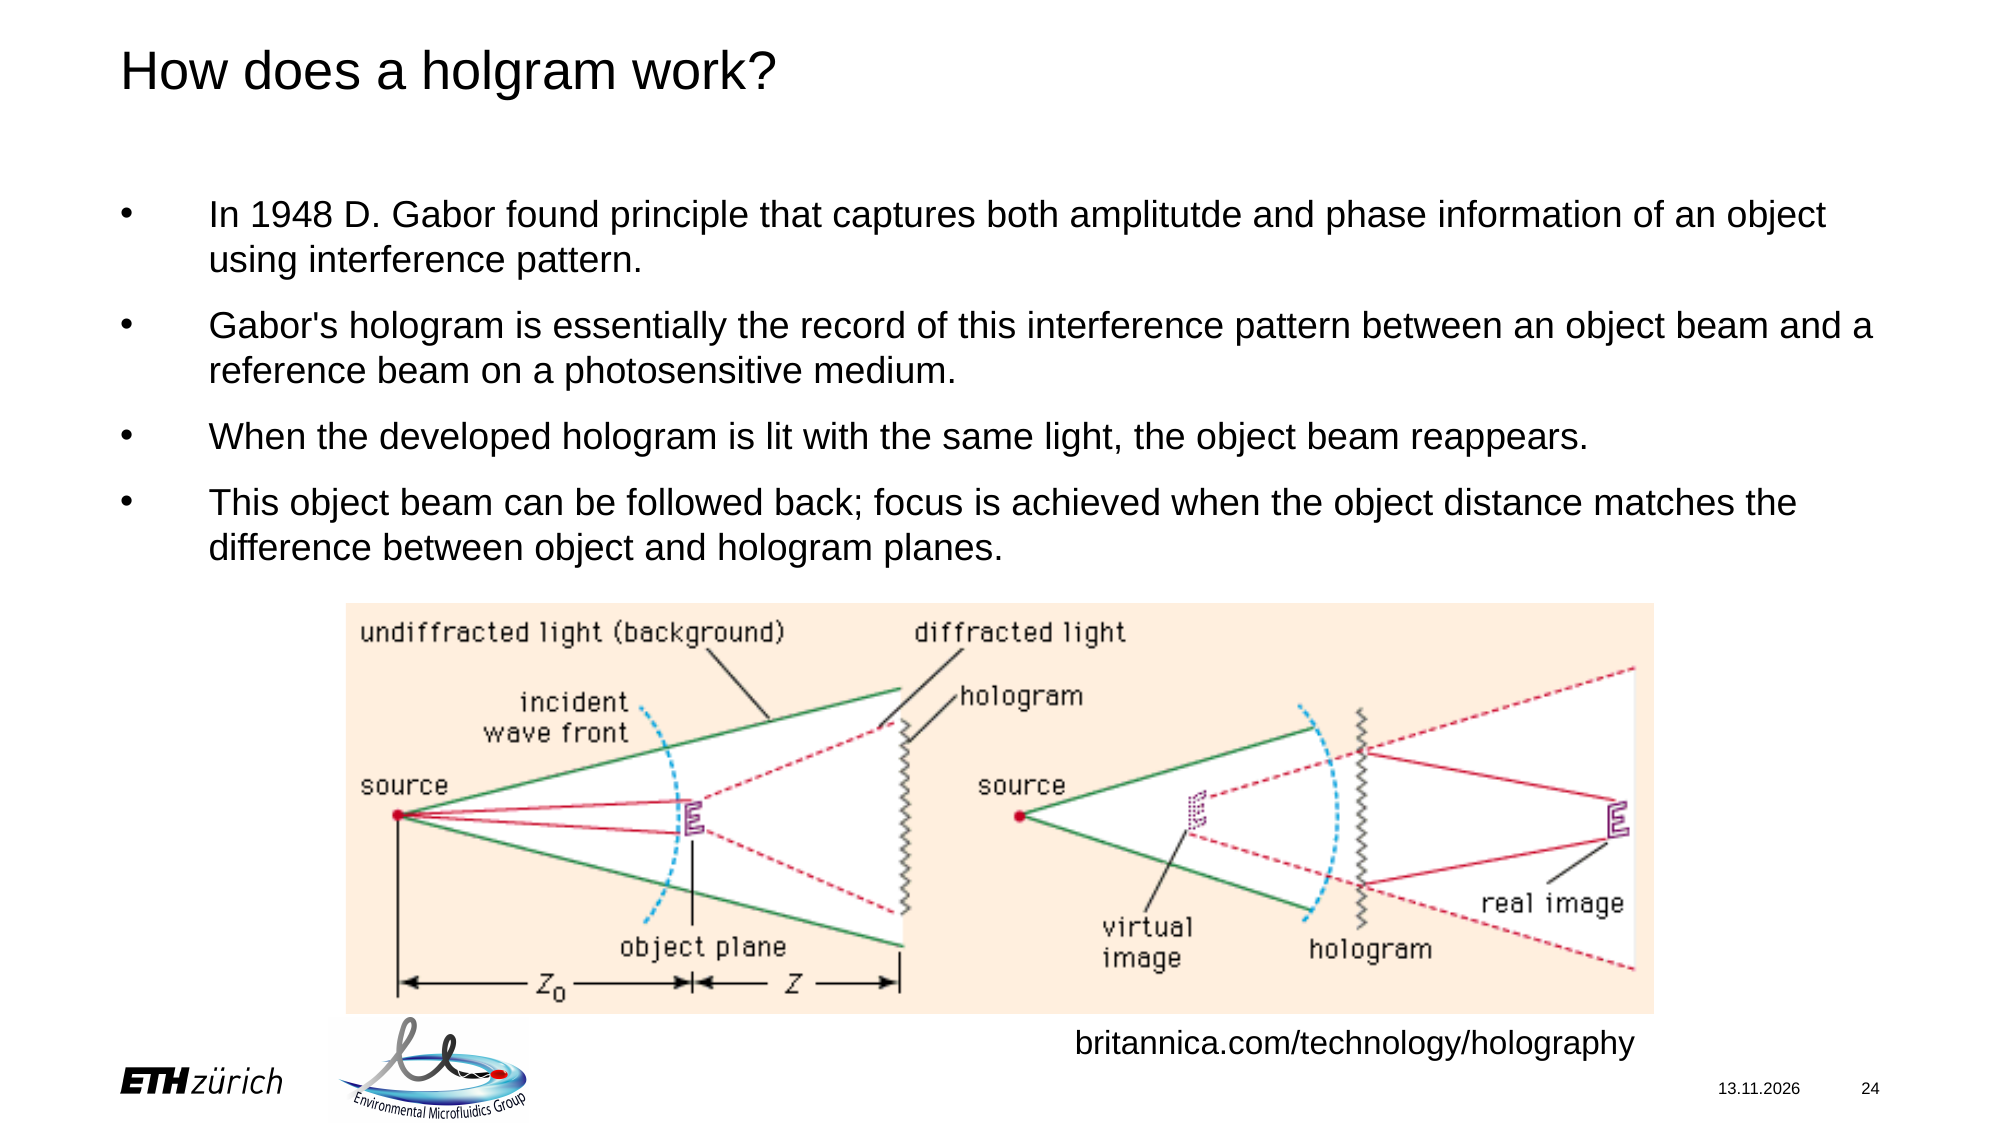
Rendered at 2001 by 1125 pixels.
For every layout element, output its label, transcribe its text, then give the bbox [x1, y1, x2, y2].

picture [328, 1017, 529, 1123]
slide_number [1718, 1069, 1819, 1106]
picture [120, 1067, 282, 1094]
text_box britannica.com/technology/holography [1060, 1014, 1652, 1069]
title How does a holgram work? [120, 42, 1880, 190]
picture [345, 603, 1654, 1014]
list In 1948 D. Gabor found principle that captures both amplitutde and phase information of an object using interference pattern. Gabor's hologram is essentially the record of this interference pattern between an object beam and a reference beam on a photosensitive medium. When the developed hologram is lit with the same light, the object beam reappears. This object beam can be followed back; focus is achieved when the object distance matches the difference between object and hologram planes. [120, 190, 1880, 958]
slide_number 24 [1827, 1069, 1880, 1106]
